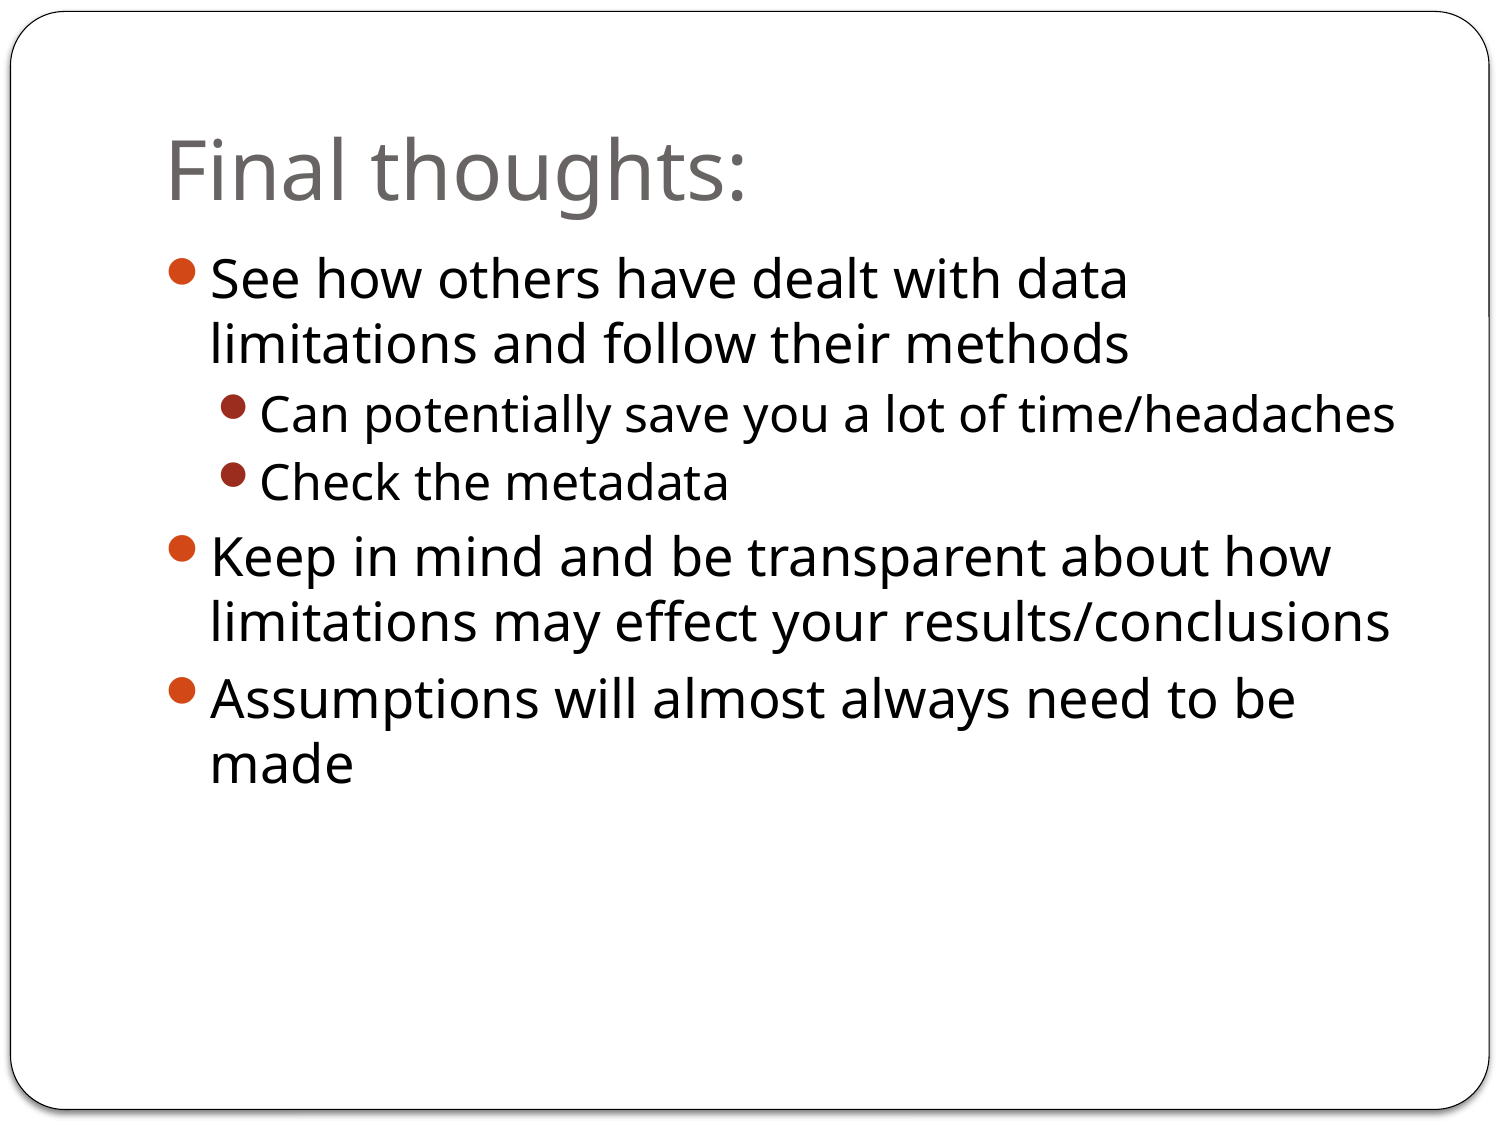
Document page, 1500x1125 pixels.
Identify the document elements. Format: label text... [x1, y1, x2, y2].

title Final thoughts: [150, 45, 1425, 233]
list See how others have dealt with data limitations and follow their methods Can potentially save you a lot of time/headaches Check the metadata Keep in mind and be transparent about how limitations may effect your results/conclusions Assumptions will almost always need to be made [150, 237, 1425, 988]
